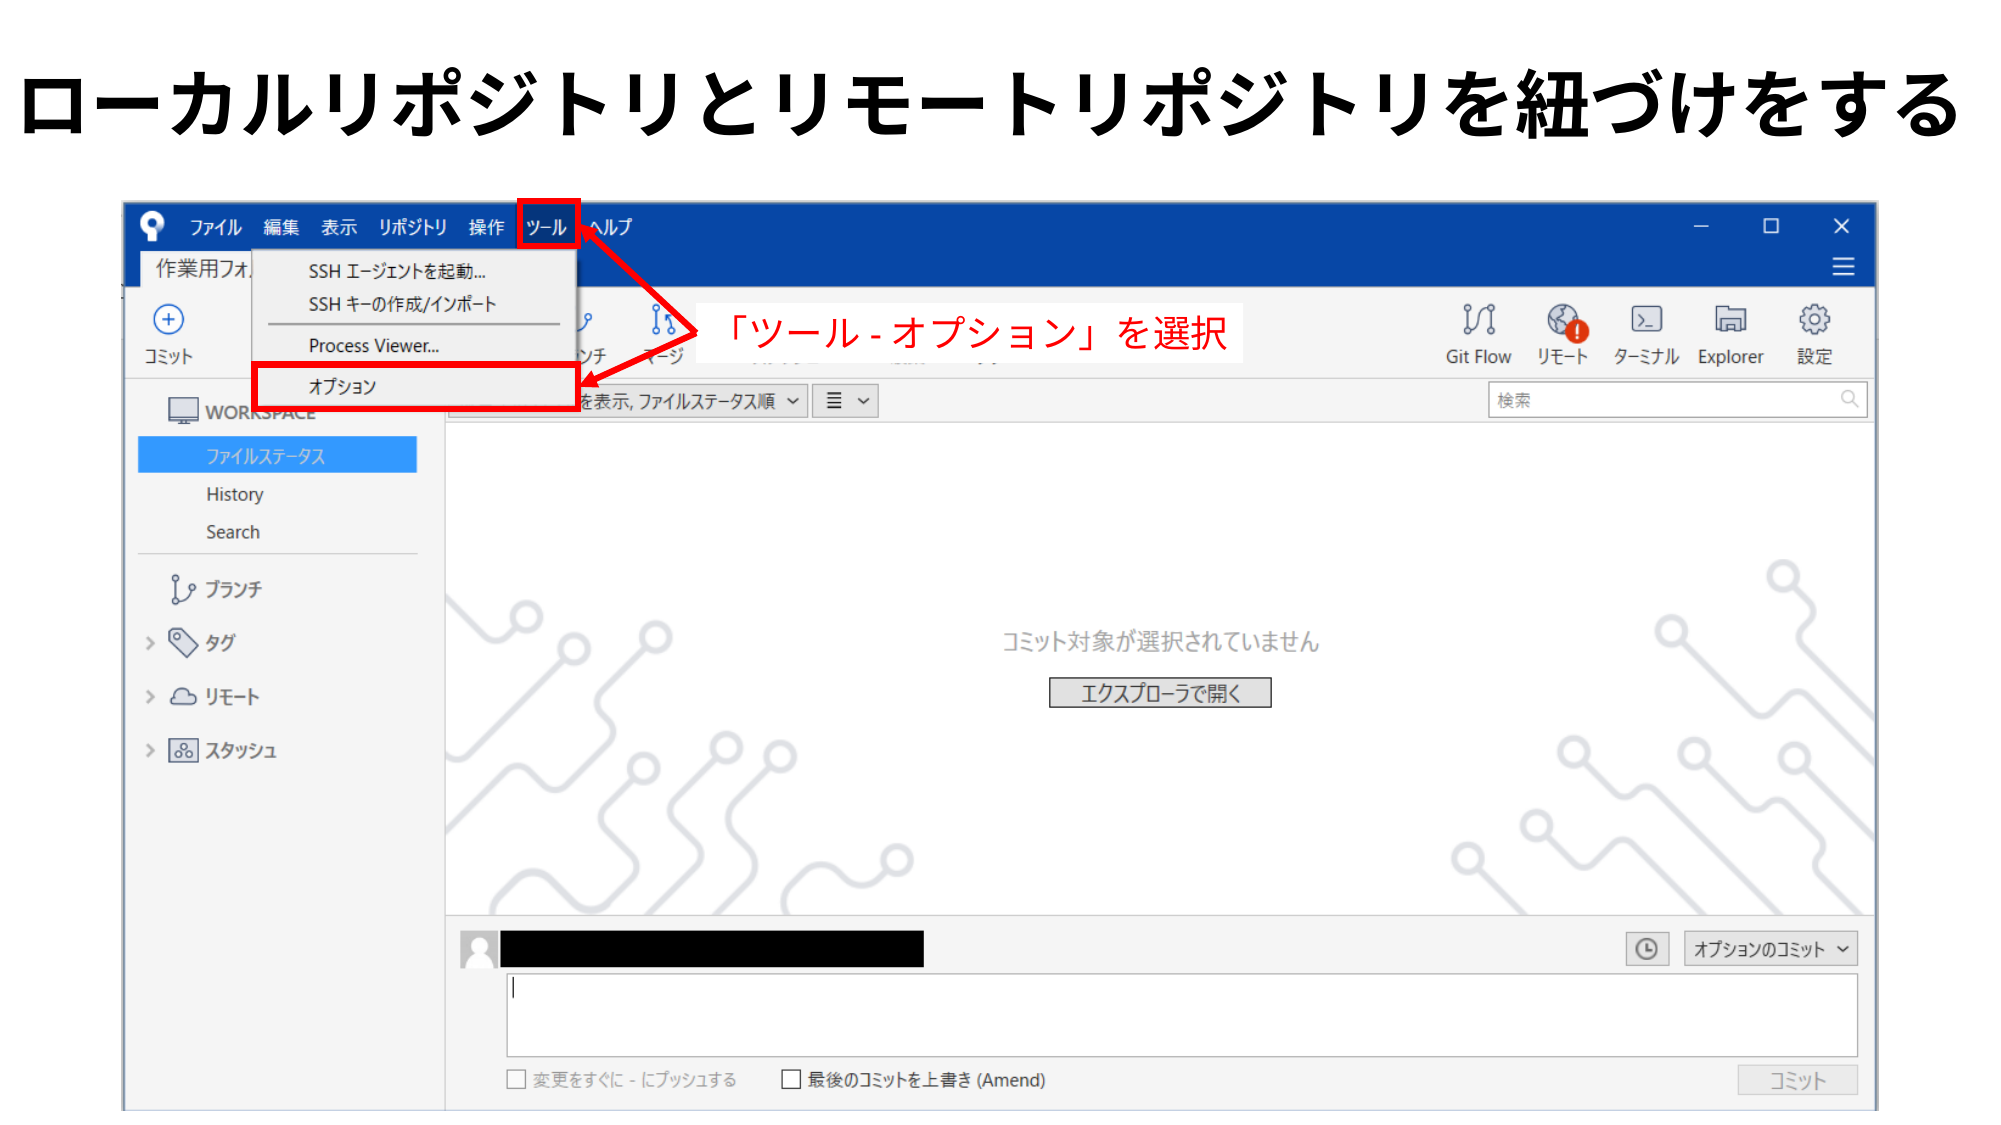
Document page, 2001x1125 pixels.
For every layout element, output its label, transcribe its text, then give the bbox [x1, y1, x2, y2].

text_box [121, 200, 1879, 1111]
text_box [578, 333, 701, 387]
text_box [578, 223, 701, 333]
text_box ローカルリポジトリとリモートリポジトリを紐づけをする [0, 0, 2000, 218]
